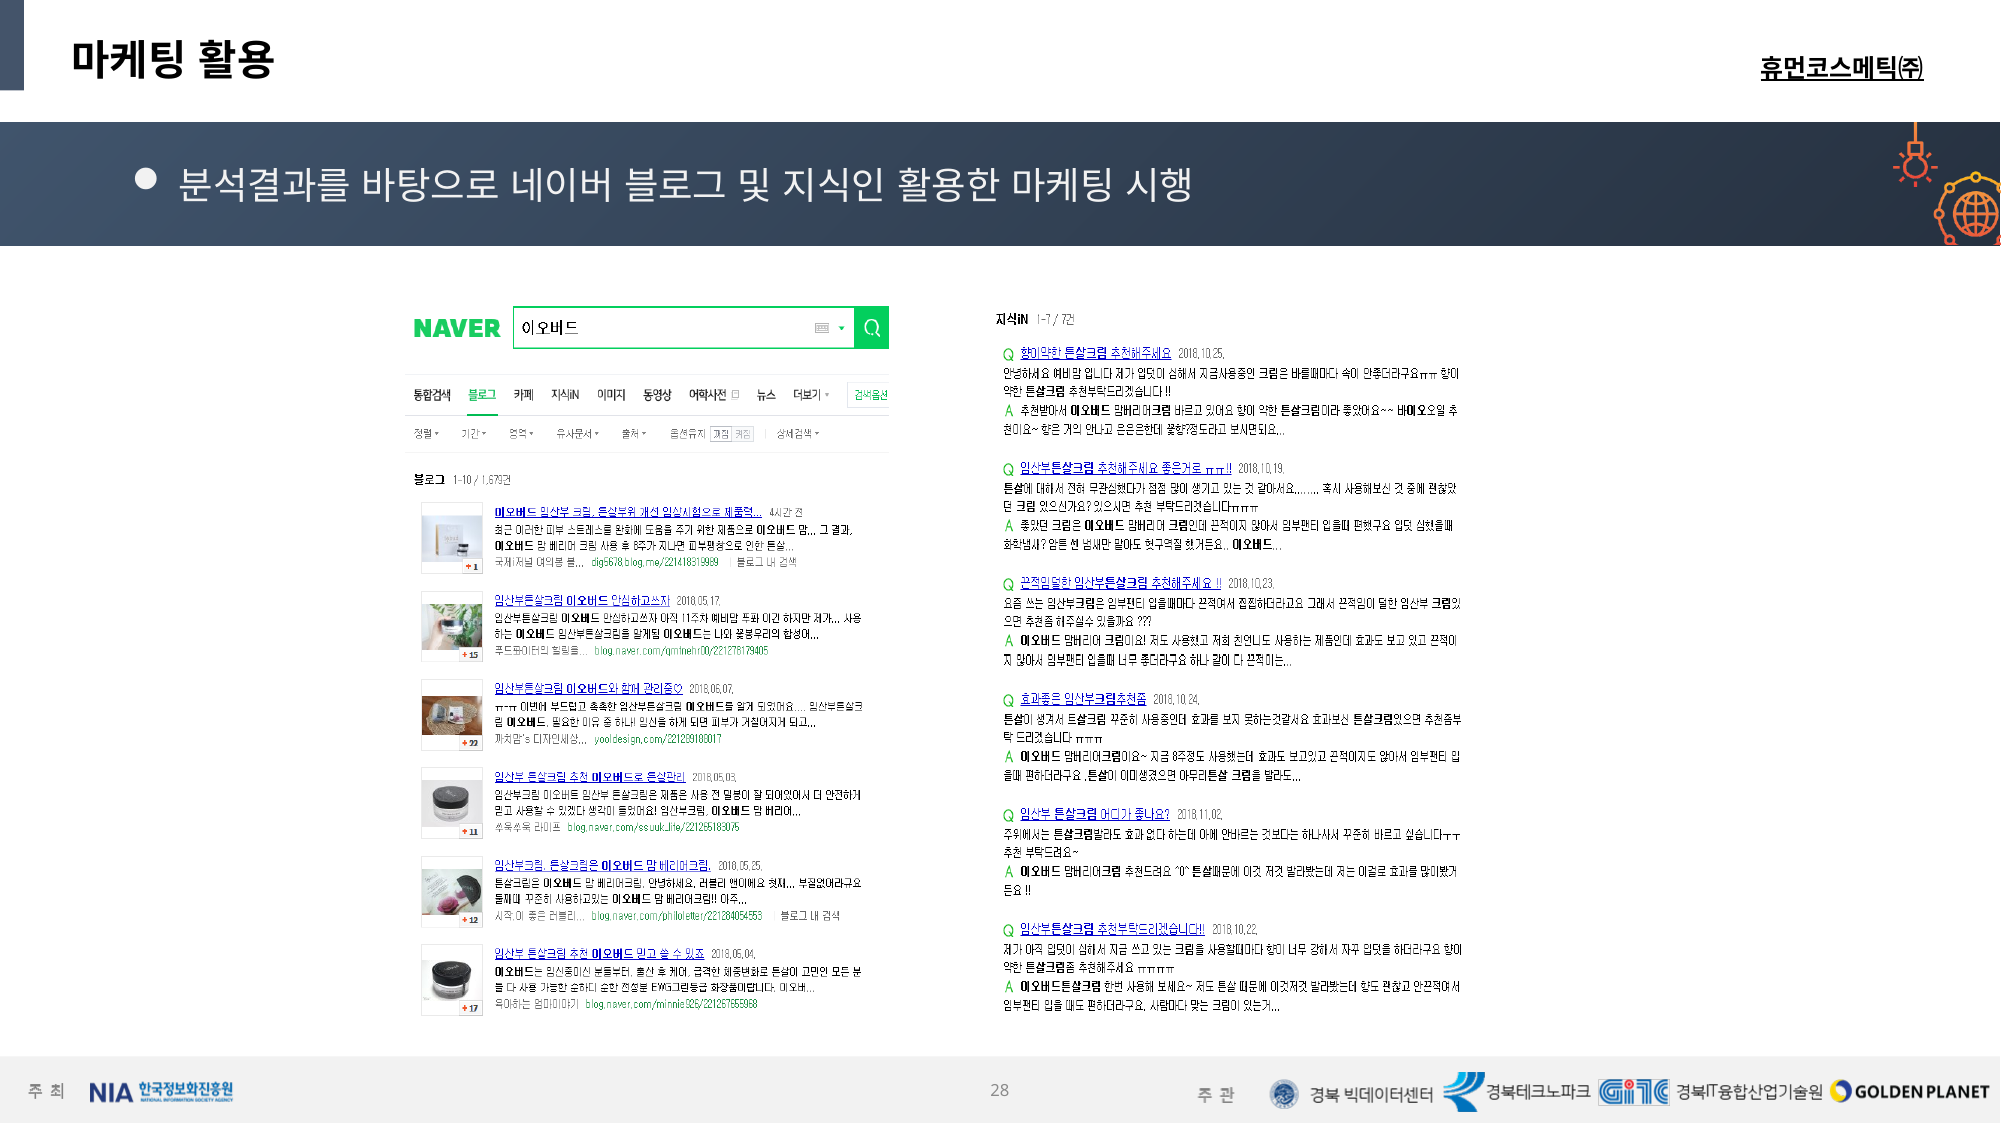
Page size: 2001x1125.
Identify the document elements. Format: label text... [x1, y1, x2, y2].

picture [405, 285, 889, 1018]
text_box 휴먼코스메틱㈜ [1745, 44, 1939, 90]
text_box 마케팅 활용 [56, 25, 549, 91]
picture [1868, 122, 2001, 245]
text_box 분석결과를 바탕으로 네이버 블로그 및 지식인 활용한 마케팅 시행 [0, 121, 2000, 247]
picture [989, 294, 1484, 1018]
picture [0, 1070, 1991, 1115]
